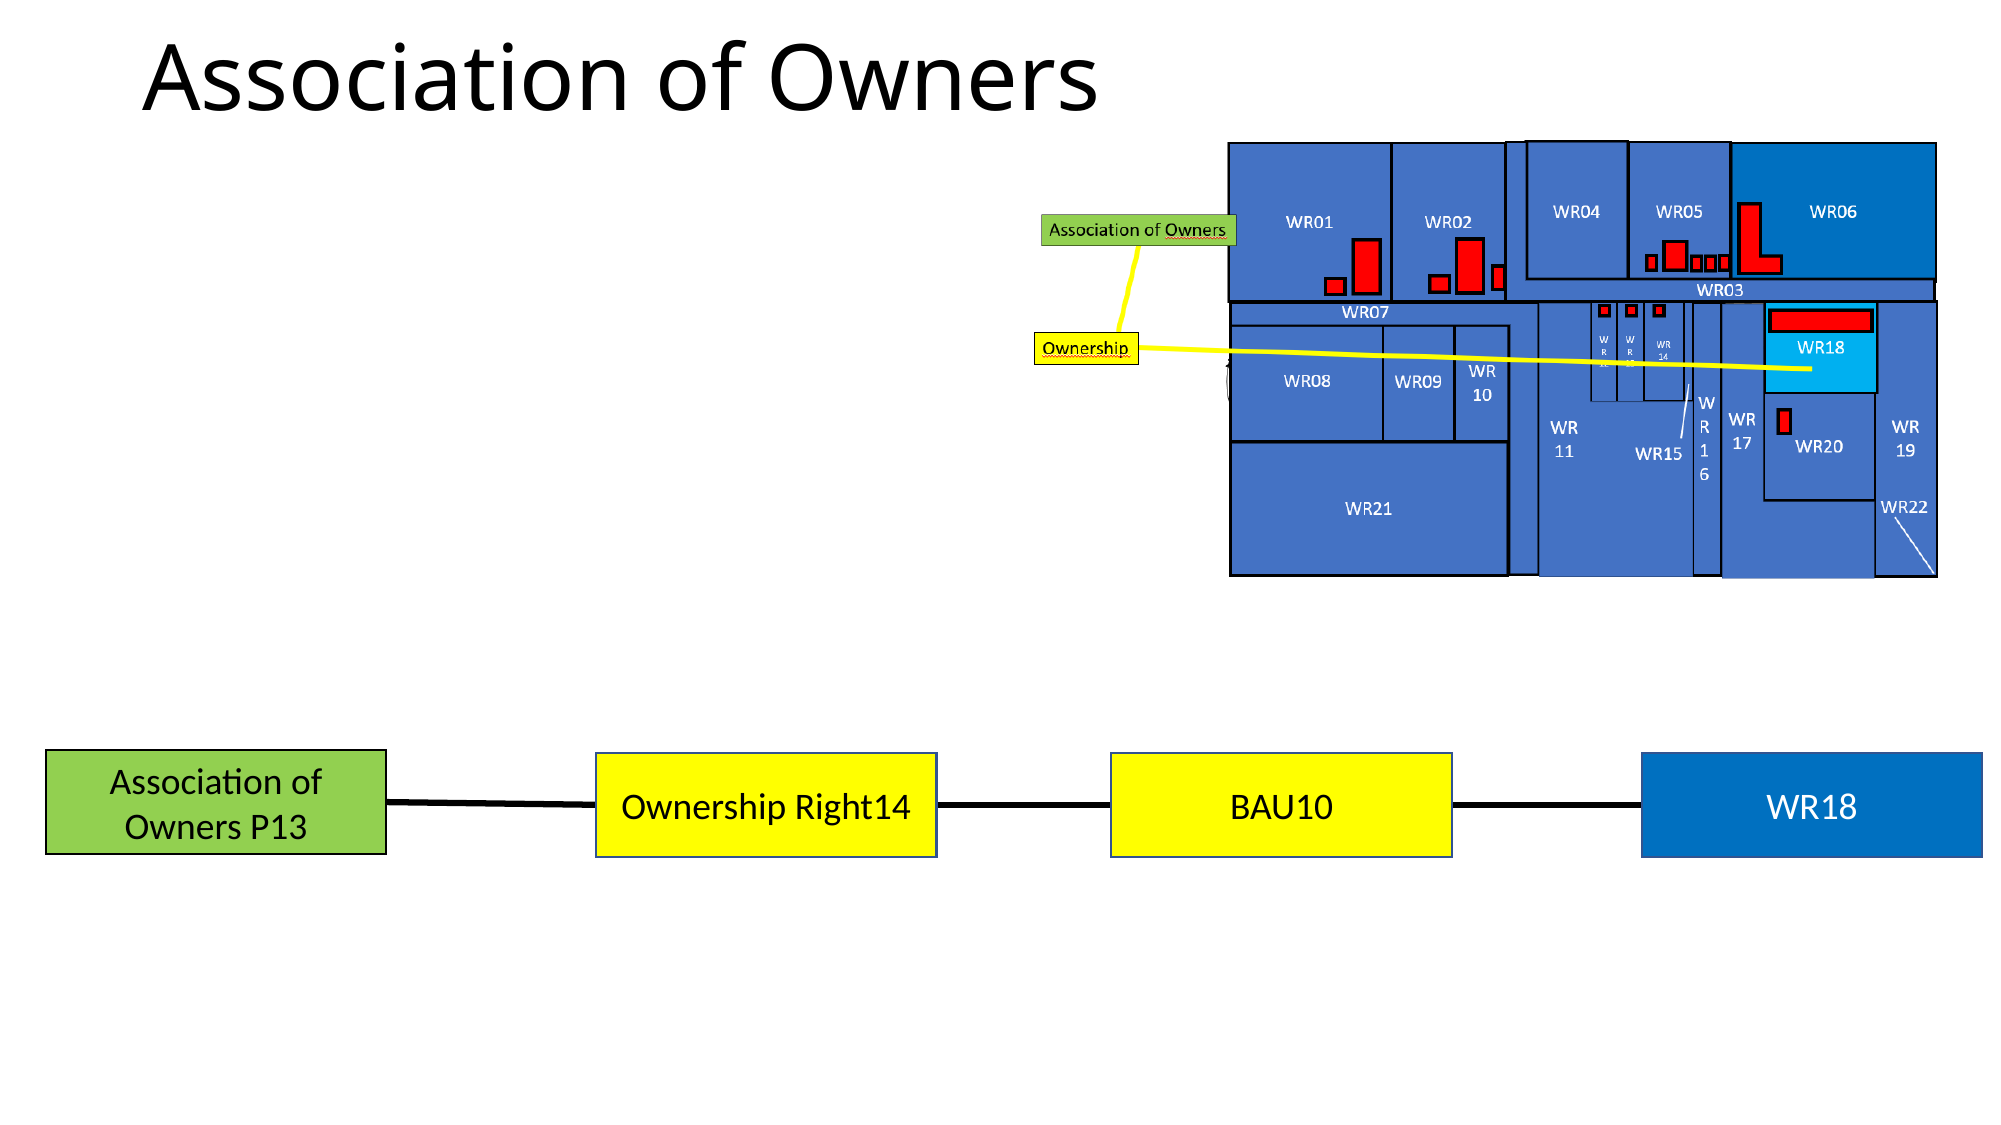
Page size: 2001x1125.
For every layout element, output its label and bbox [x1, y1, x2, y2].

picture [1023, 129, 1954, 596]
text_box [127, 23, 1853, 242]
text_box [45, 749, 1983, 858]
